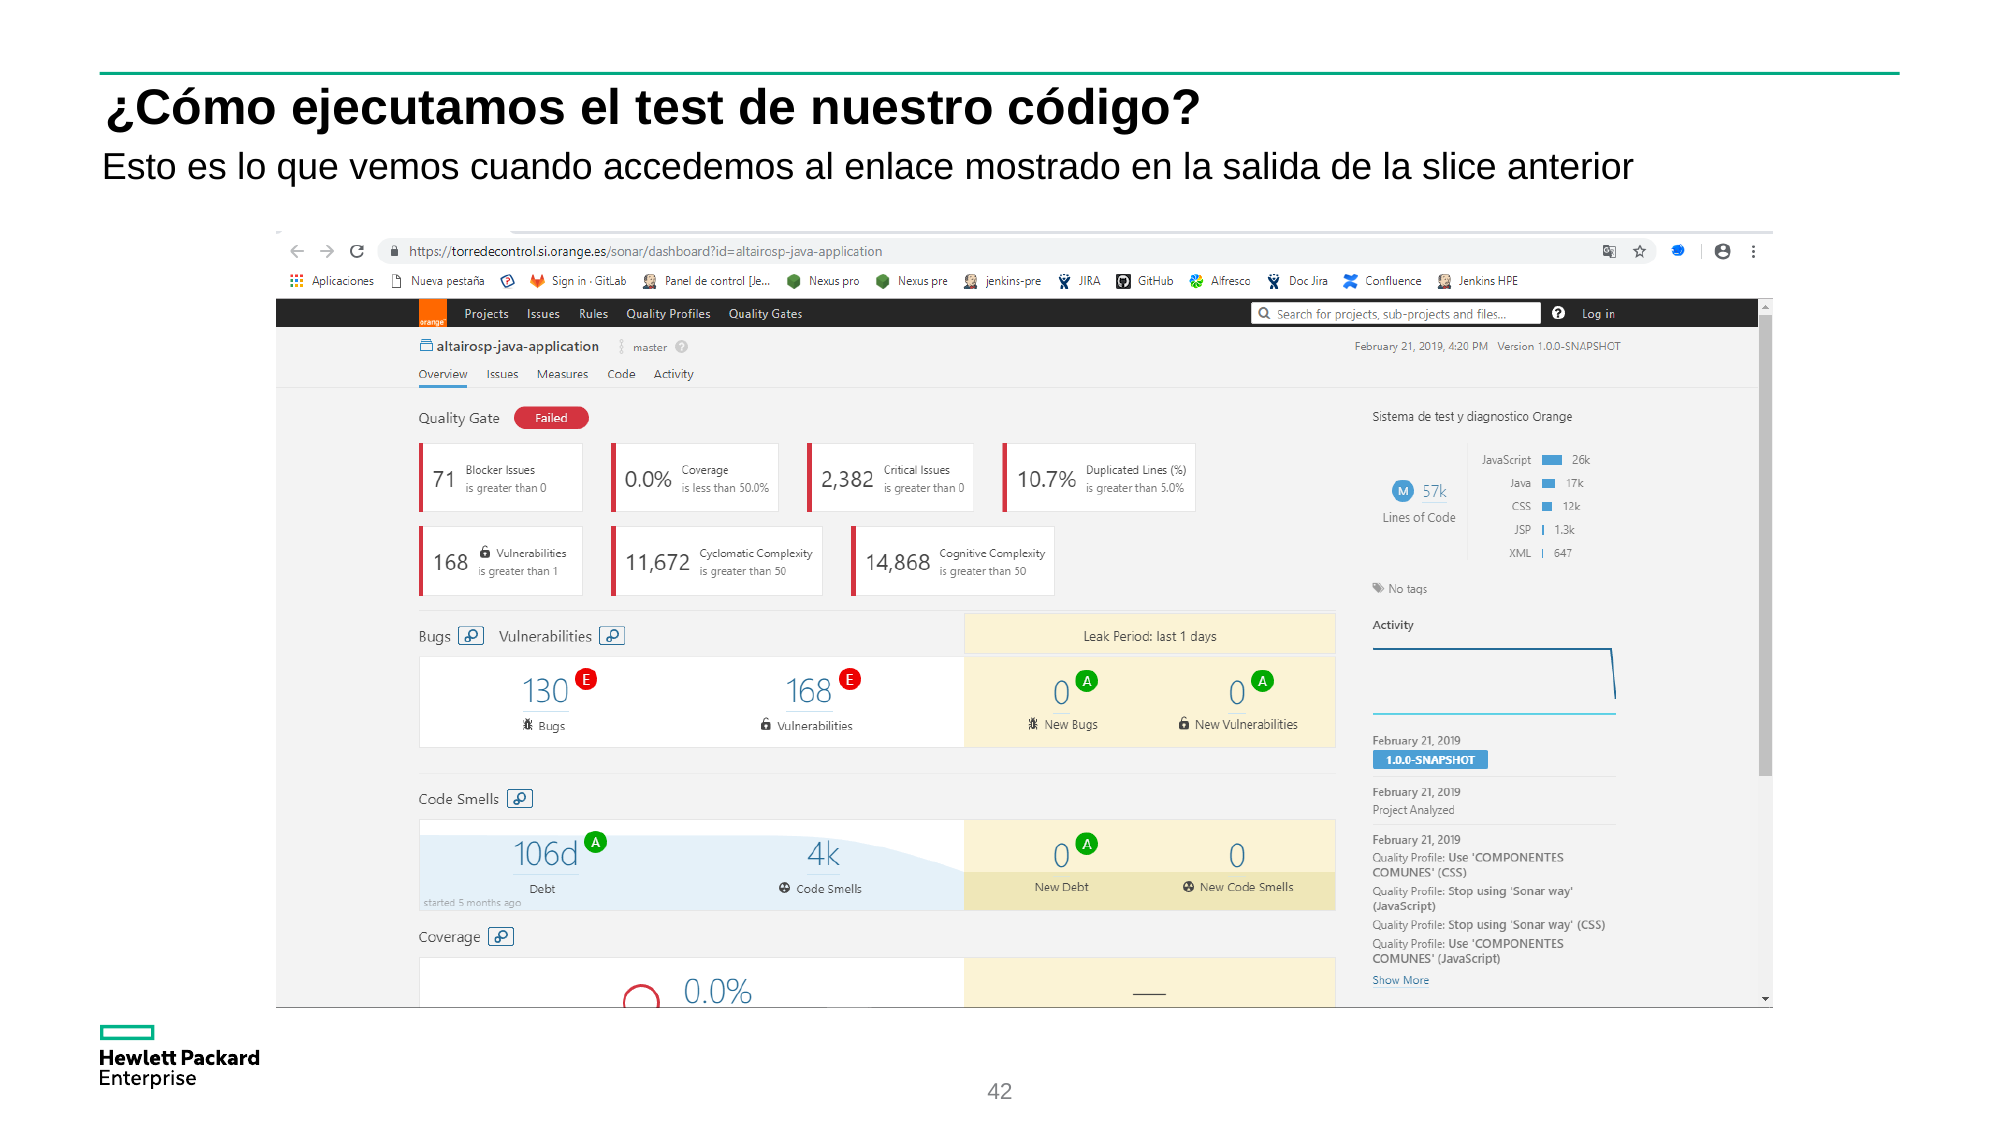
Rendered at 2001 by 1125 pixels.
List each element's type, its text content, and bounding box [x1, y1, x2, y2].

title ¿Cómo ejecutamos el test de nuestro código? [105, 32, 1944, 244]
text_box Esto es lo que vemos cuando accedemos al enlace mostrado en la salida de la slice anterior [101, 147, 1918, 189]
picture [275, 231, 1773, 1008]
slide_number 42 [948, 1075, 1052, 1106]
